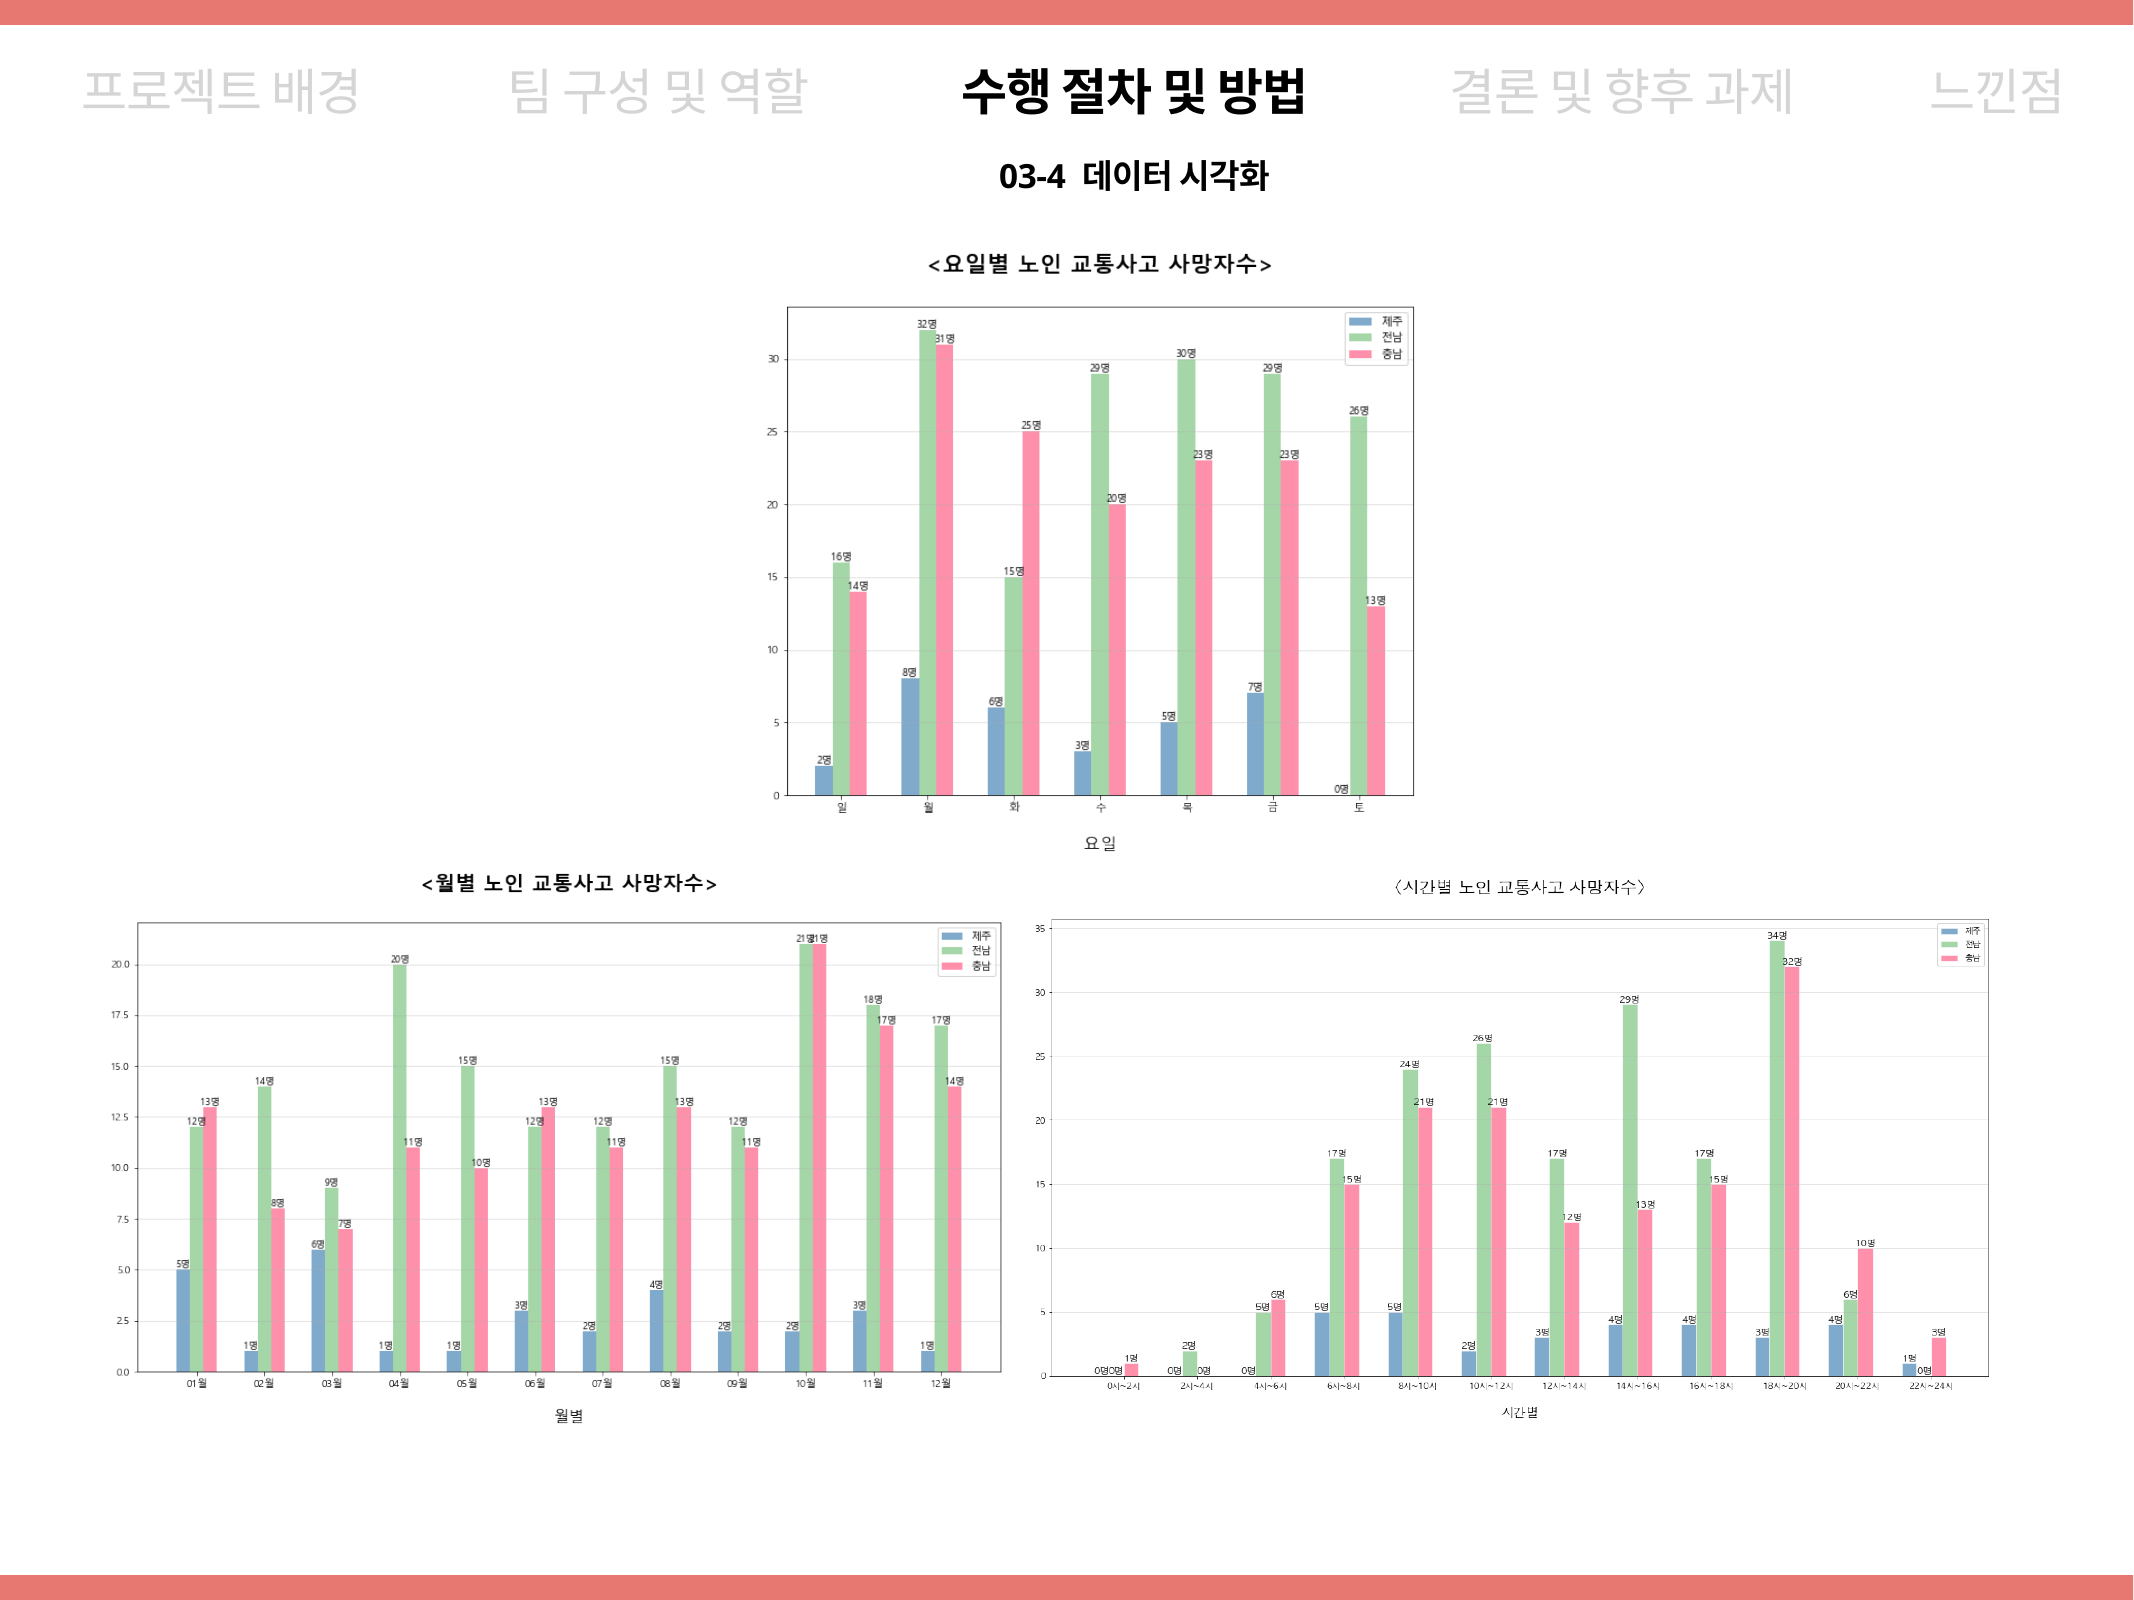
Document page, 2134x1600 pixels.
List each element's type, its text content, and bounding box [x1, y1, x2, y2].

text_box [0, 0, 2134, 25]
picture [0, 229, 2110, 1451]
text_box 결론 및 향후 과제 [1379, 59, 1839, 130]
text_box 느낀점 [1839, 59, 2134, 130]
text_box 수행 절차 및 방법 [892, 59, 1378, 130]
text_box 팀 구성 및 역할 [427, 59, 892, 130]
text_box 03-4 데이터 시각화 [990, 147, 1279, 204]
text_box 프로젝트 배경 [17, 59, 427, 130]
text_box [0, 1575, 2134, 1600]
